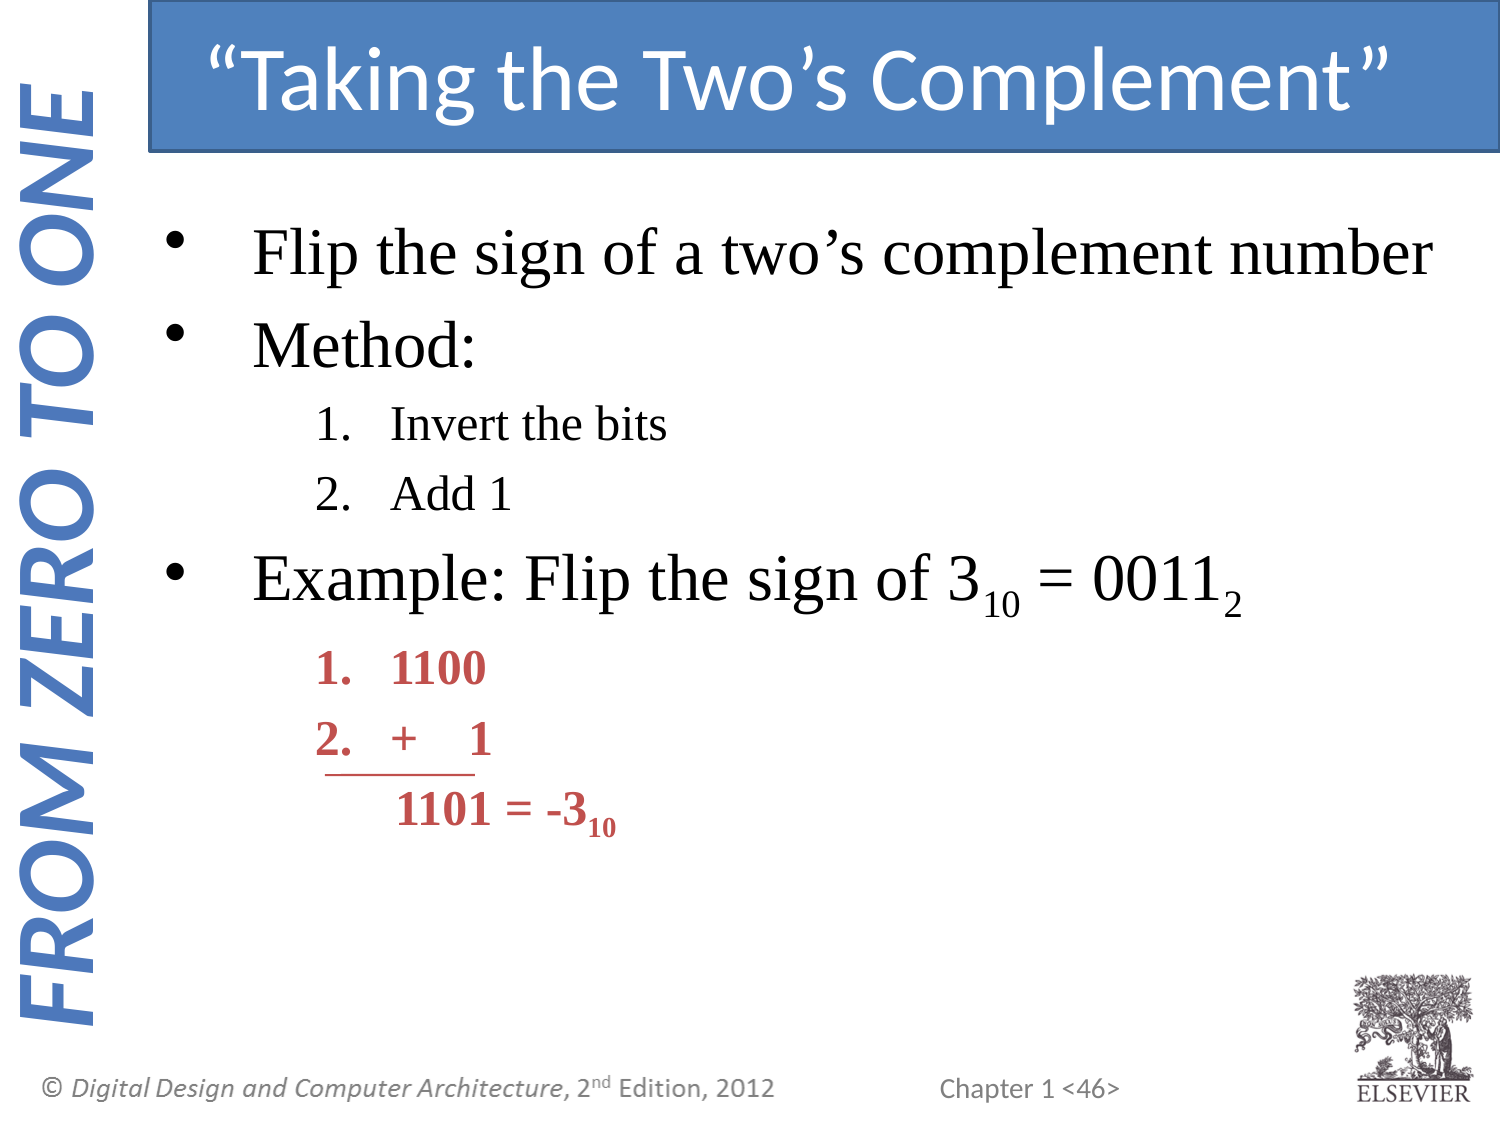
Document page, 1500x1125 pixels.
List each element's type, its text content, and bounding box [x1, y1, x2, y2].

text_box “Taking the Two’s Complement” [187, 11, 1488, 136]
picture [0, 0, 1500, 1125]
text_box Flip the sign of a two’s complement number Method: Invert the bits Add 1 Example: Flip the sign of 310 = 00112 1100 + 1 1101 = -310 [150, 200, 1475, 1050]
text_box [87, 174, 1413, 1025]
